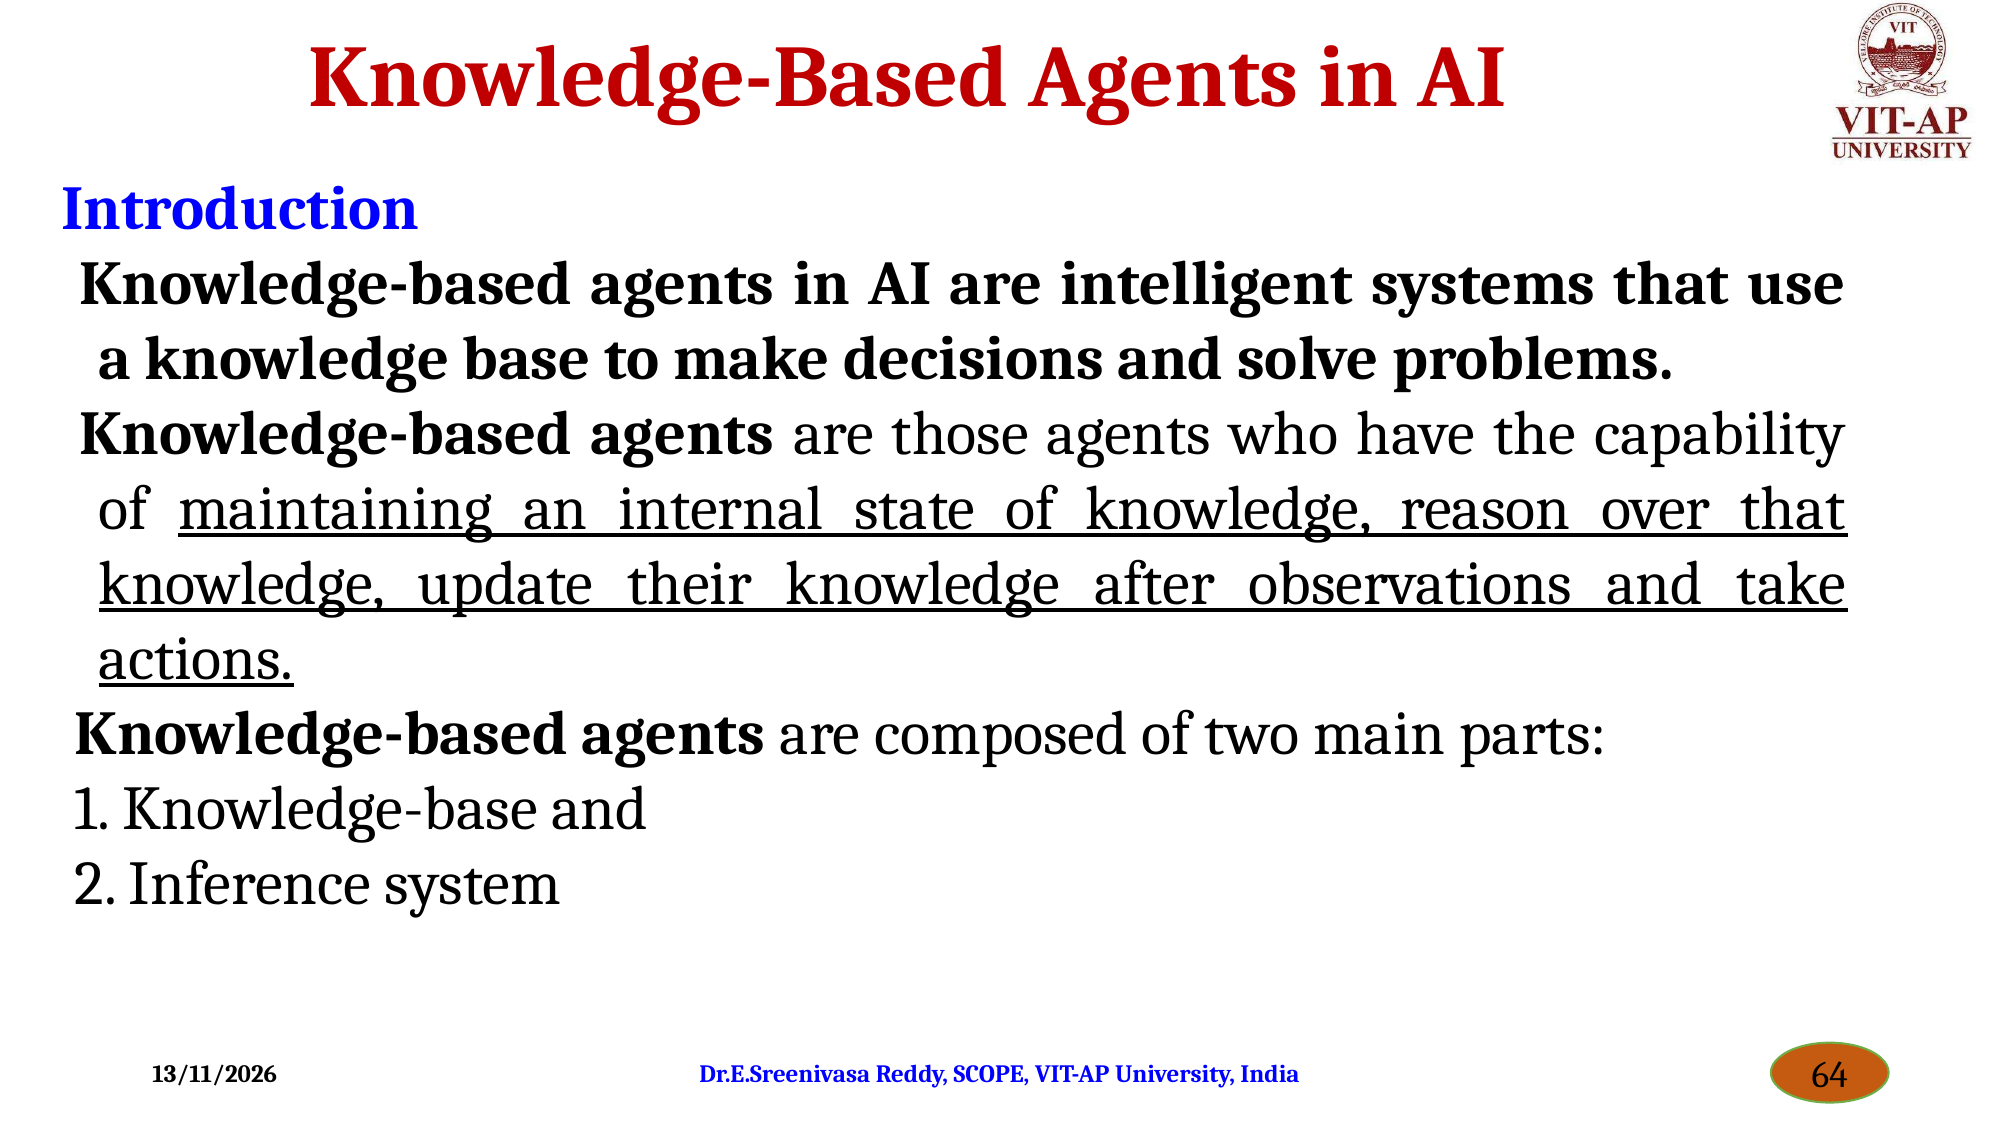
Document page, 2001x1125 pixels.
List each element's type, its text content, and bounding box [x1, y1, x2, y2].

picture [1811, 0, 2000, 189]
list Introduction Knowledge-based agents in AI are intelligent systems that use a knowledge base to make decisions and solve problems. Knowledge-based agents are those agents who have the capability of maintaining an internal state of knowledge, reason over that knowledge, update their knowledge after observations and take actions. Knowledge-based agents are composed of two main parts: 1. Knowledge-base and 2. Inference system [45, 159, 1863, 1014]
text_box 64 [1769, 1041, 1890, 1104]
title Knowledge-Based Agents in AI [45, 22, 1771, 133]
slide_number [137, 1042, 588, 1103]
footer Dr.E.Sreenivasa Reddy, SCOPE, VIT-AP University, India [662, 1042, 1338, 1103]
